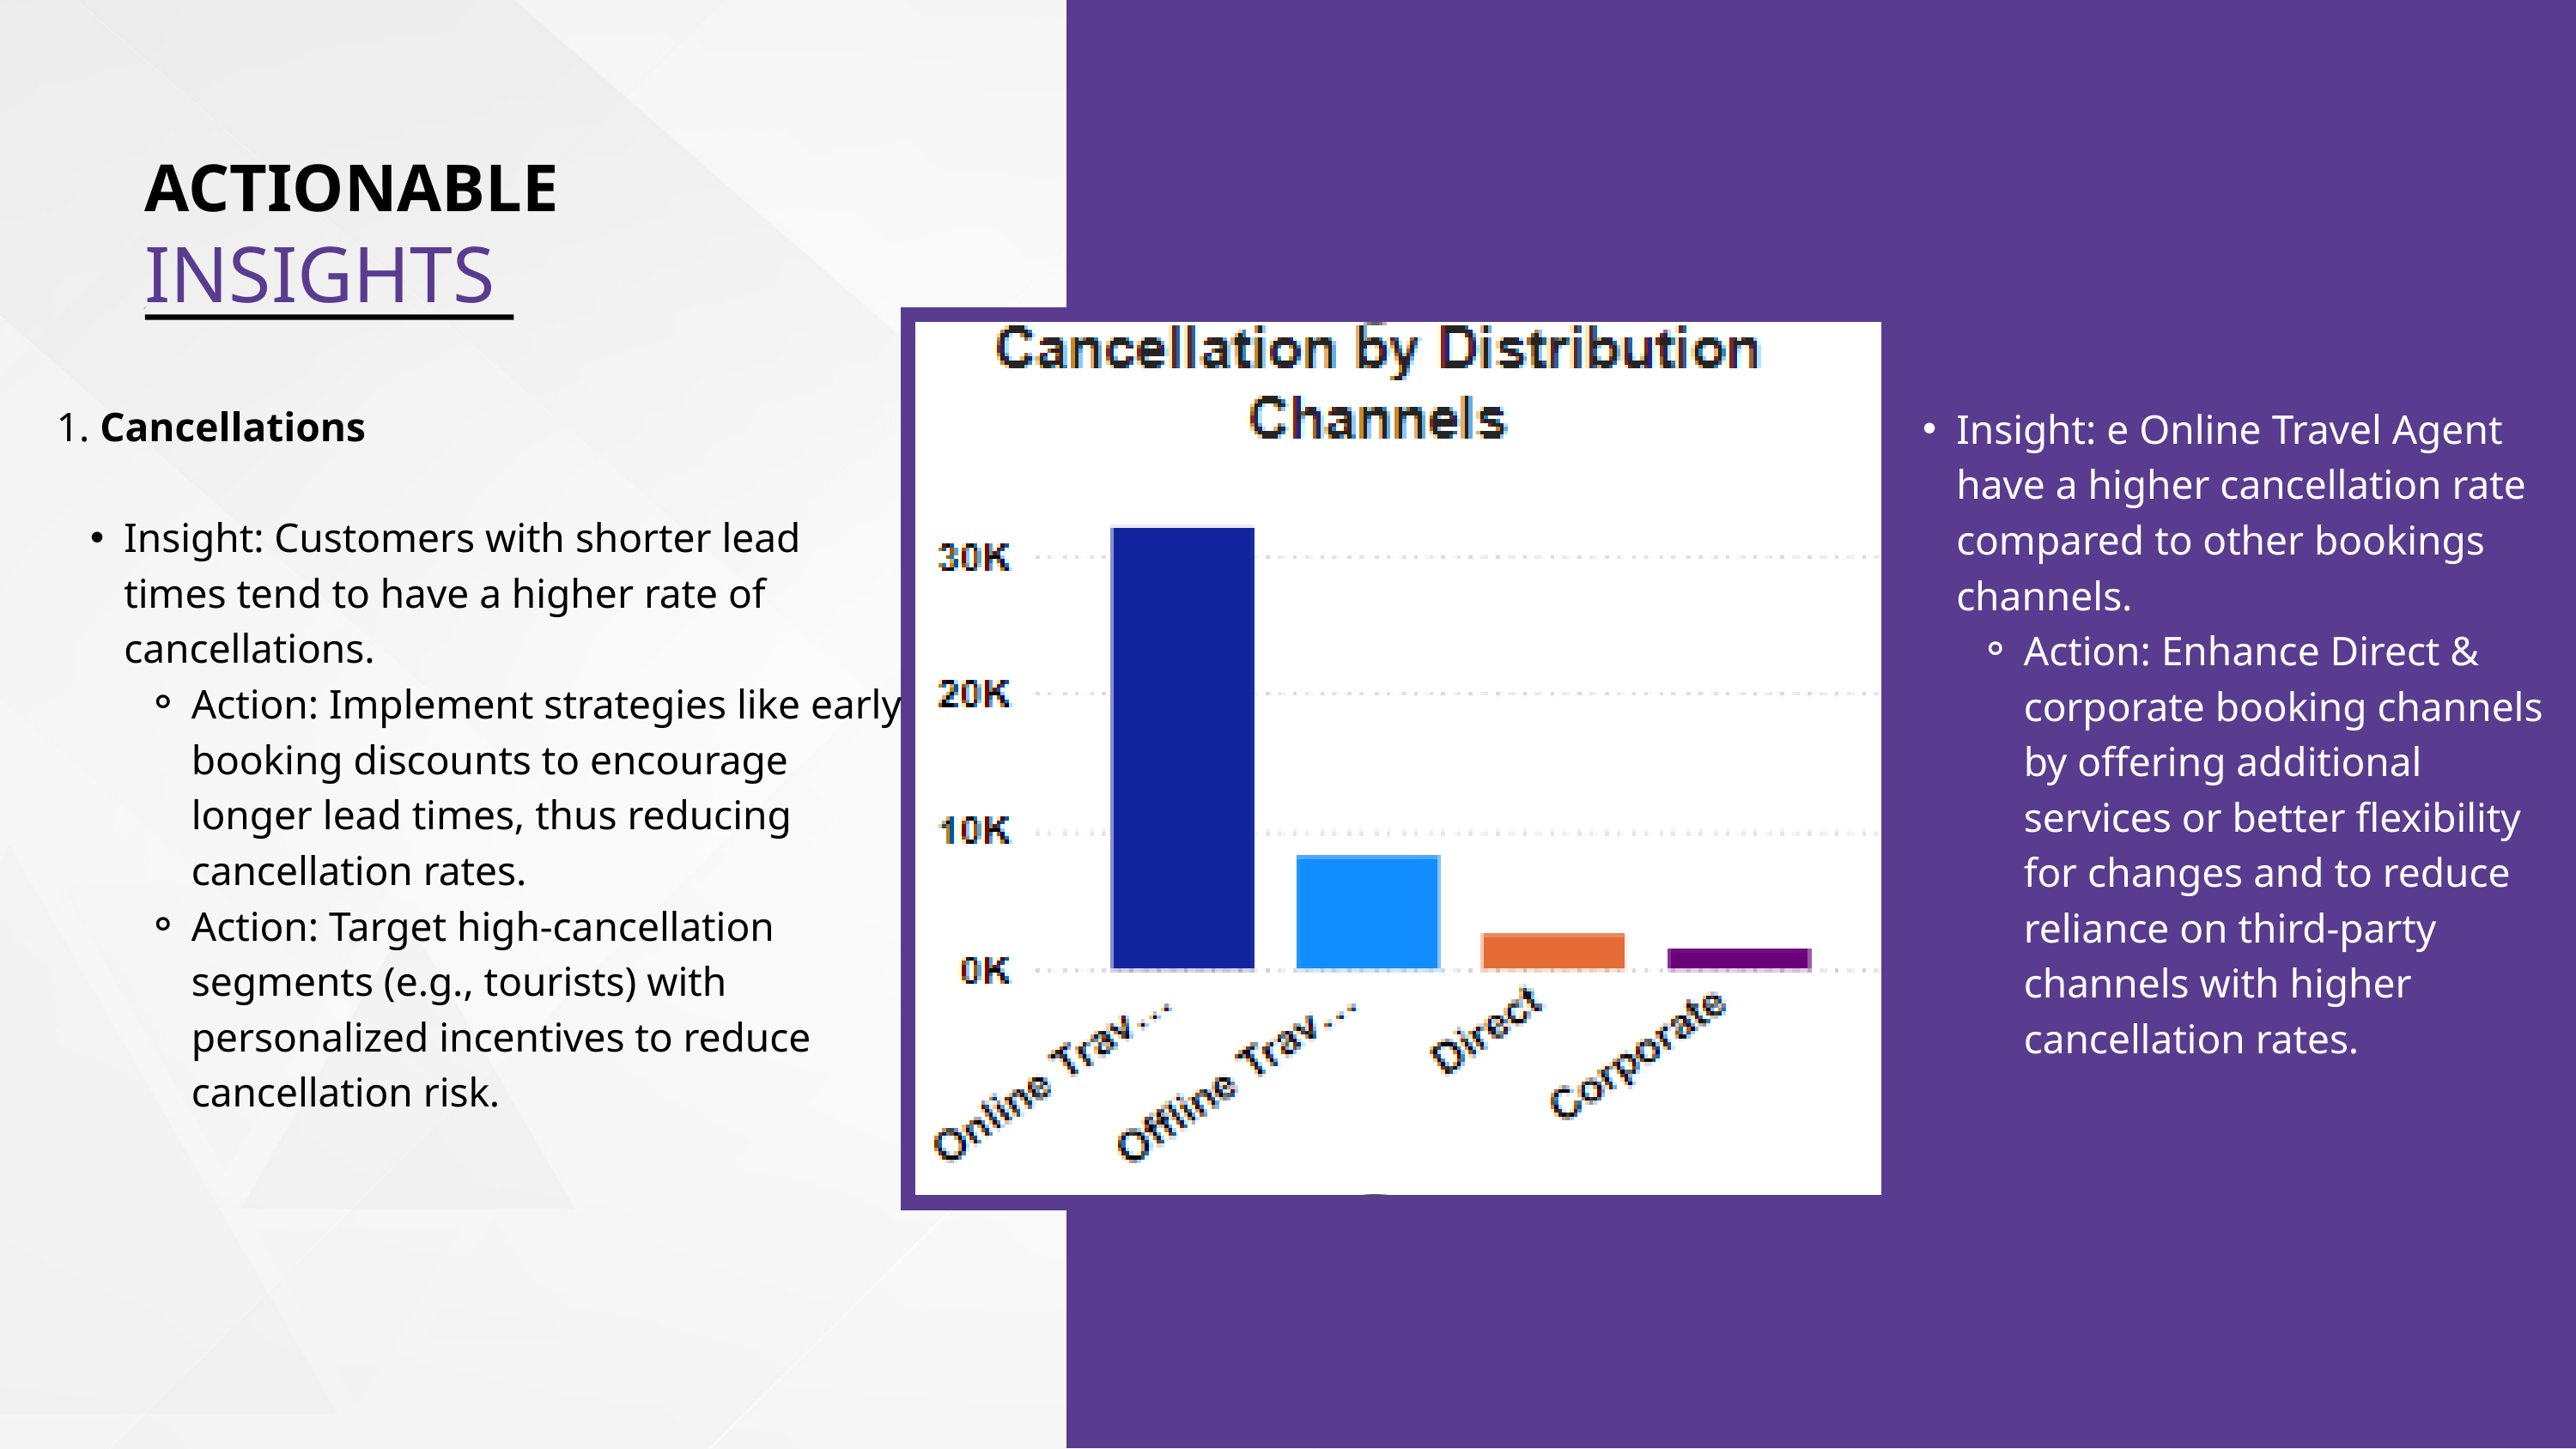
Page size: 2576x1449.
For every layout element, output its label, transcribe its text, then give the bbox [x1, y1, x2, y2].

text_box ACTIONABLE [144, 134, 604, 210]
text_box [908, 313, 1890, 1203]
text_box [1066, 0, 2576, 1449]
text_box INSIGHTS [144, 210, 1062, 318]
text_box 1. Cancellations Insight: Customers with shorter lead times tend to have a higher rate of cancellations. Action: Implement strategies like early booking discounts to encourage longer lead times, thus reducing cancellation rates. Action: Target high-cancellation segments (e.g., tourists) with personalized incentives to reduce cancellation risk. [56, 394, 903, 1171]
text_box [0, 0, 1065, 1449]
